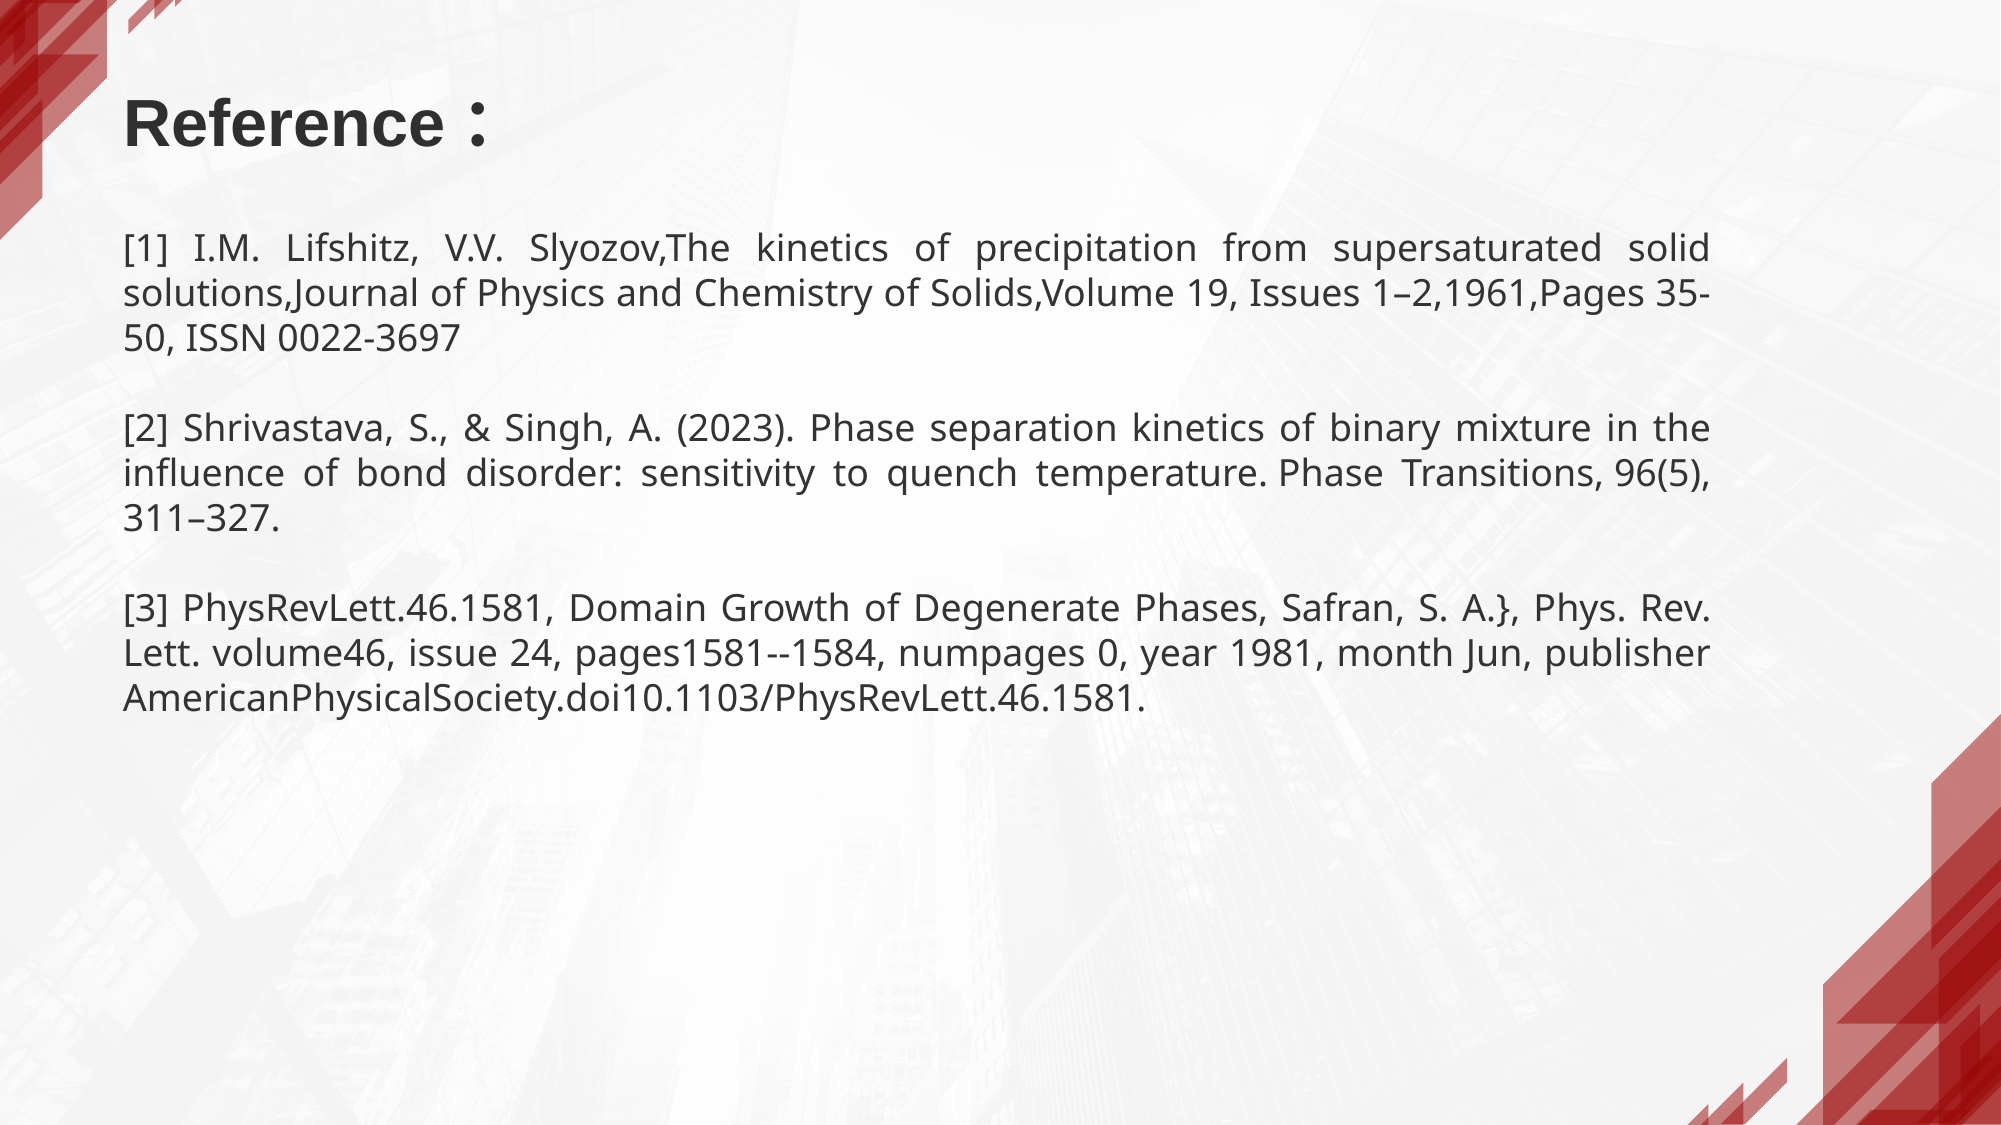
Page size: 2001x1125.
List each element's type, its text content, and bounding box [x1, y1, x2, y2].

title Reference： [108, 0, 1890, 169]
text_box [1] I.M. Lifshitz, V.V. Slyozov,The kinetics of precipitation from supersaturated solid solutions,Journal of Physics and Chemistry of Solids,Volume 19, Issues 1–2,1961,Pages 35-50, ISSN 0022-3697 [2] Shrivastava, S., & Singh, A. (2023). Phase separation kinetics of binary mixture in the influence of bond disorder: sensitivity to quench temperature. Phase Transitions, 96(5), 311–327. [3] PhysRevLett.46.1581, Domain Growth of Degenerate Phases, Safran, S. A.}, Phys. Rev. Lett. volume46, issue 24, pages1581--1584, numpages 0, year 1981, month Jun, publisher AmericanPhysicalSociety.doi10.1103/PhysRevLett.46.1581. [108, 216, 1728, 772]
slide_number [1452, 1056, 1890, 1092]
